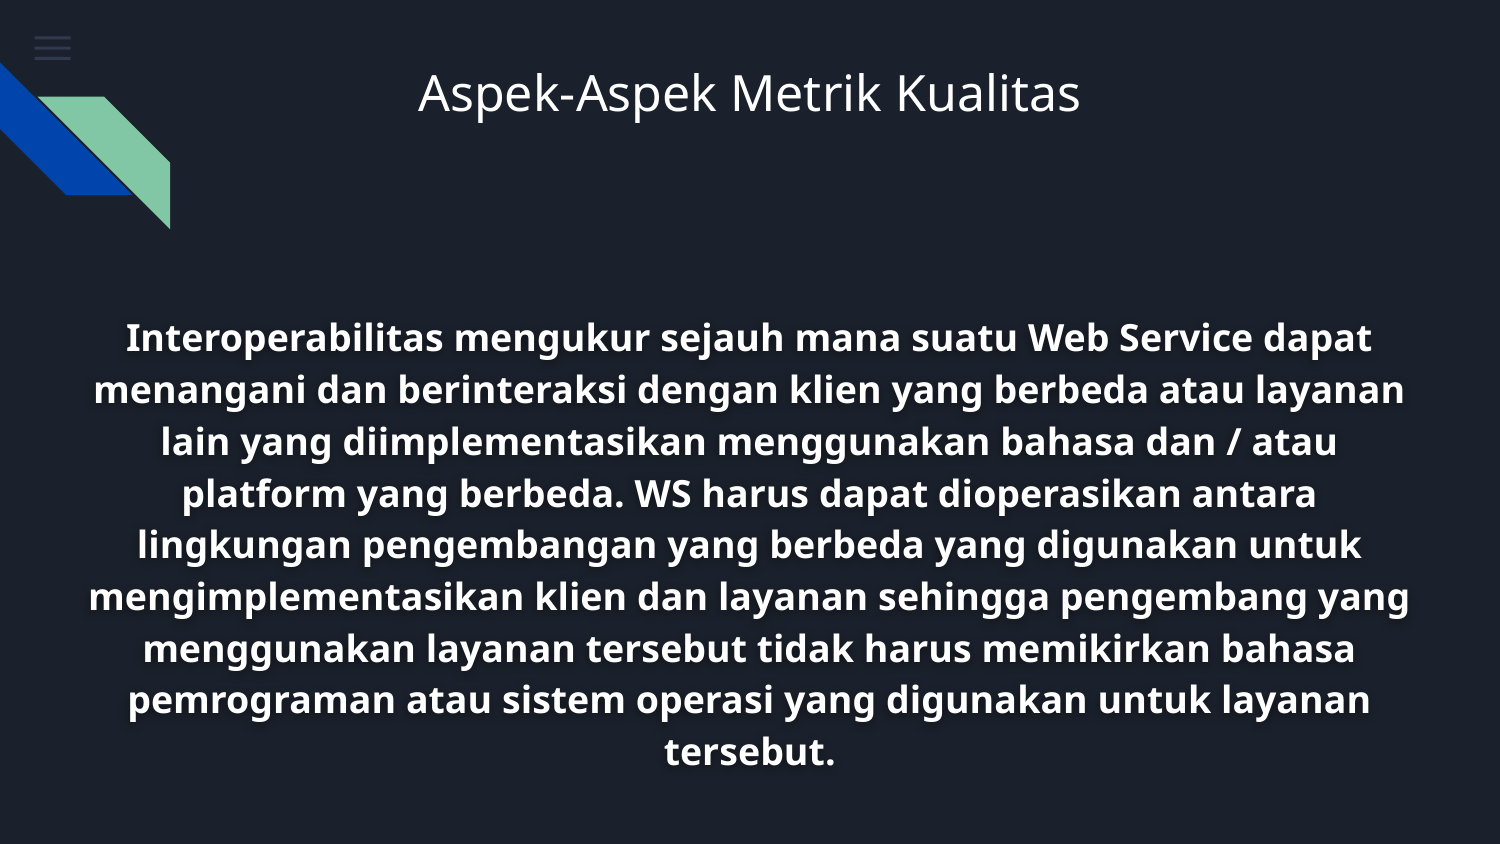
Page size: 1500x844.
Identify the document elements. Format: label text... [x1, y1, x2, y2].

title Aspek-Aspek Metrik Kualitas [172, 46, 1328, 197]
list Interoperabilitas mengukur sejauh mana suatu Web Service dapat menangani dan berinteraksi dengan klien yang berbeda atau layanan lain yang diimplementasikan menggunakan bahasa dan / atau platform yang berbeda. WS harus dapat dioperasikan antara lingkungan pengembangan yang berbeda yang digunakan untuk mengimplementasikan klien dan layanan sehingga pengembang yang menggunakan layanan tersebut tidak harus memikirkan bahasa pemrograman atau sistem operasi yang digunakan untuk layanan tersebut. [59, 214, 1441, 673]
